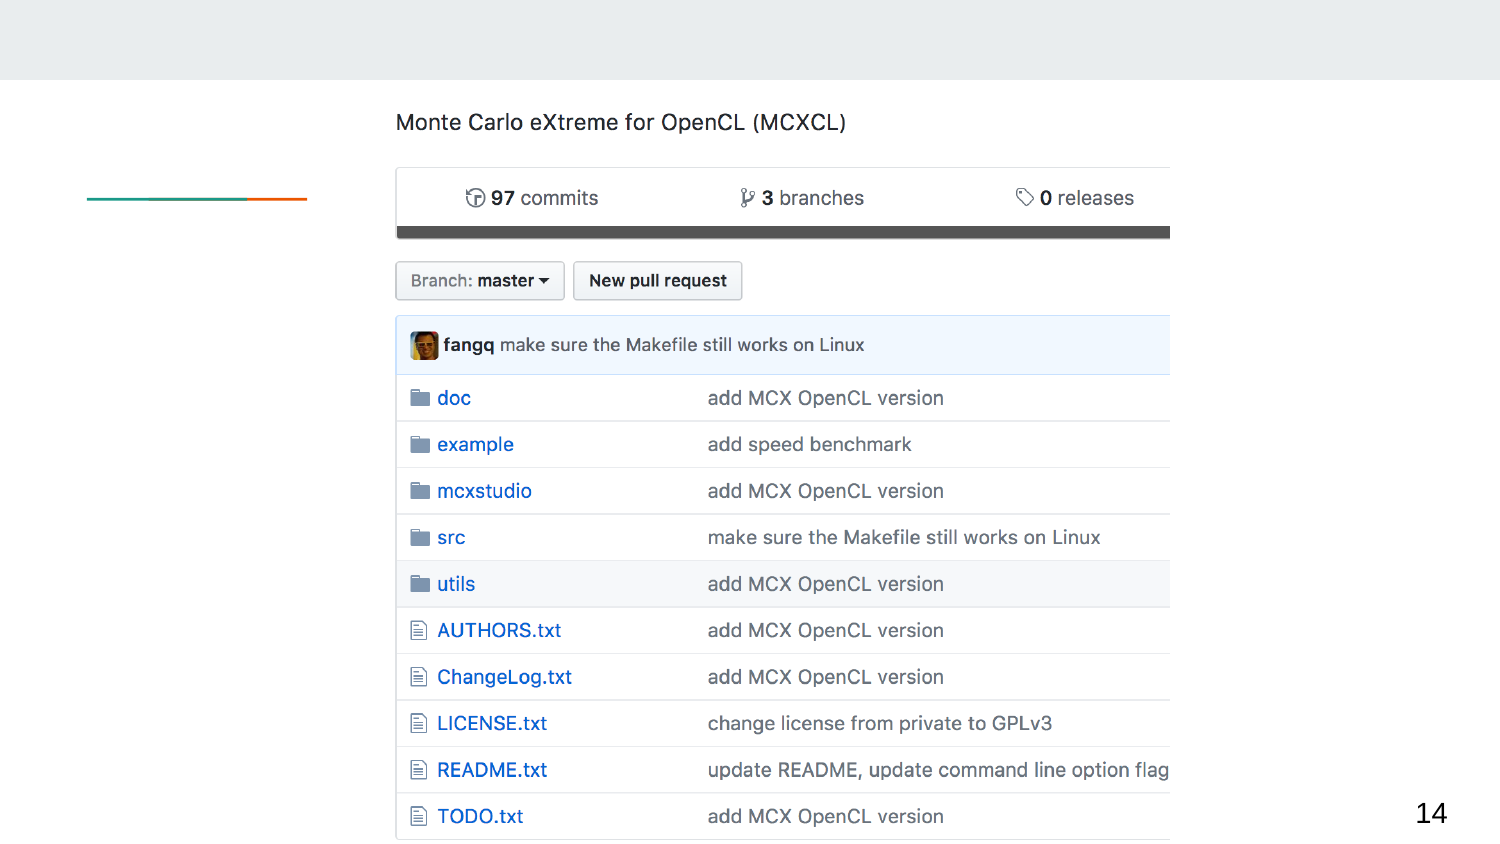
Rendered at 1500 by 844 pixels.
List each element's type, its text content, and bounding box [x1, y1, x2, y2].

picture [394, 103, 1170, 844]
slide_number 14 [1400, 779, 1491, 844]
